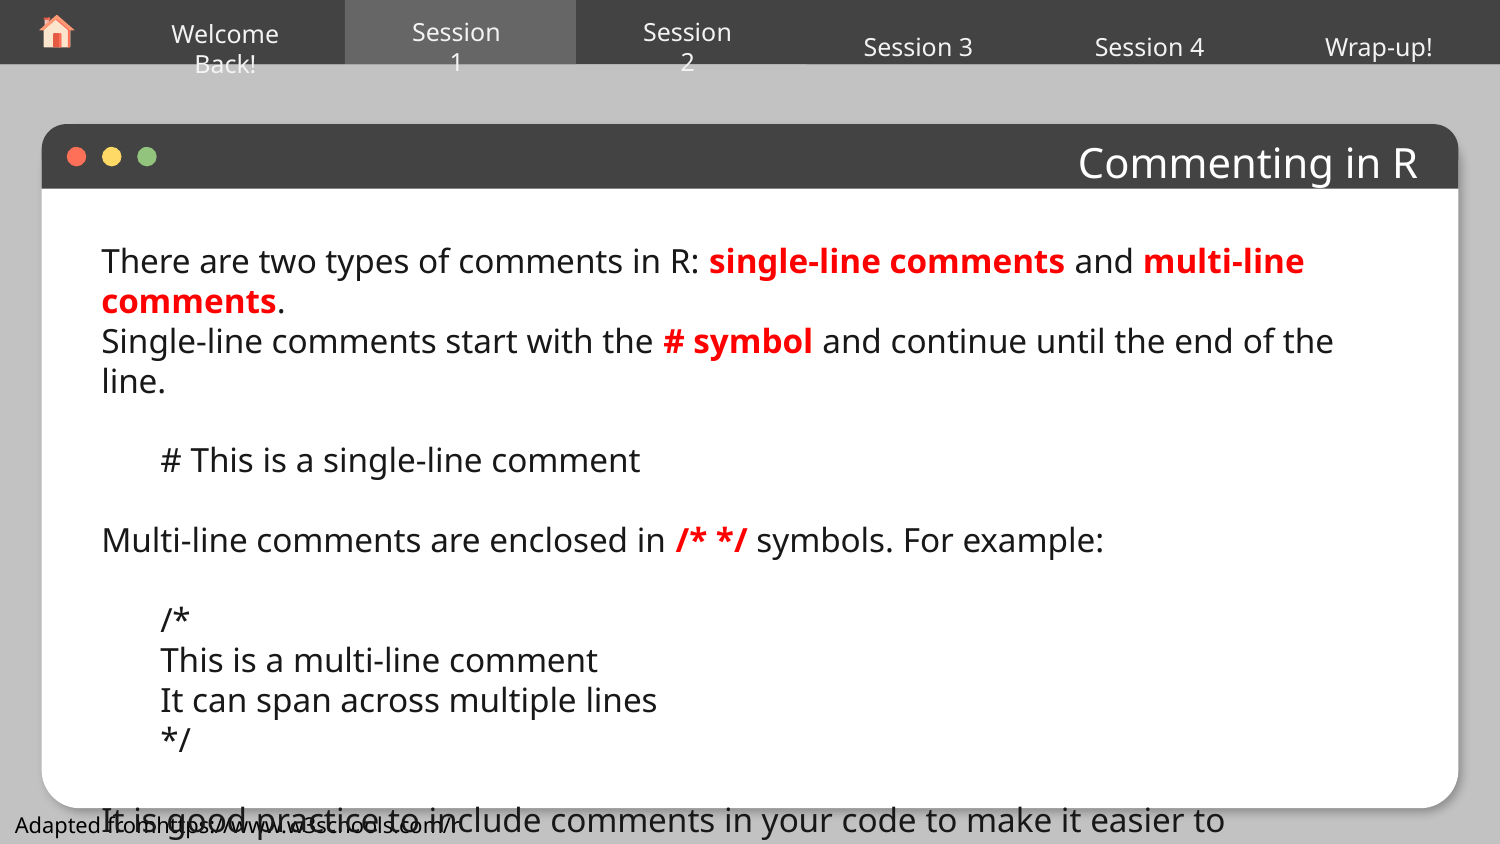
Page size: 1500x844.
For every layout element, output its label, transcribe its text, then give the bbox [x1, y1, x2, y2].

text_box [113, 0, 344, 65]
text_box [1268, 0, 1500, 65]
text_box Session 1 [387, 15, 534, 48]
text_box [806, 0, 1037, 64]
text_box Session 3 [844, 14, 1001, 48]
text_box Adapted fromhttps://www.w3schools.com/r [0, 804, 576, 844]
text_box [38, 14, 75, 48]
text_box Welcome Back! [132, 16, 326, 50]
text_box [576, 0, 1037, 65]
text_box [1037, 0, 1268, 65]
text_box [344, 0, 576, 65]
text_box Session 2 [618, 14, 765, 48]
text_box [0, 0, 113, 65]
text_box Wrap-up! [1288, 14, 1477, 48]
text_box Session 4 [1072, 14, 1235, 48]
list There are two types of comments in R: single-line comments and multi-line comments. Single-line comments start with the # symbol and continue until the end of the line. # This is a single-line comment Multi-line comments are enclosed in /* */ symbols. For example: /* This is a multi-line comment It can span across multiple lines */ It is good practice to include comments in your code to make it easier to understand and maintain. It is also important to keep your comments up to date as you make changes to your code. [86, 225, 1421, 760]
title Commenting in R [800, 132, 1434, 186]
